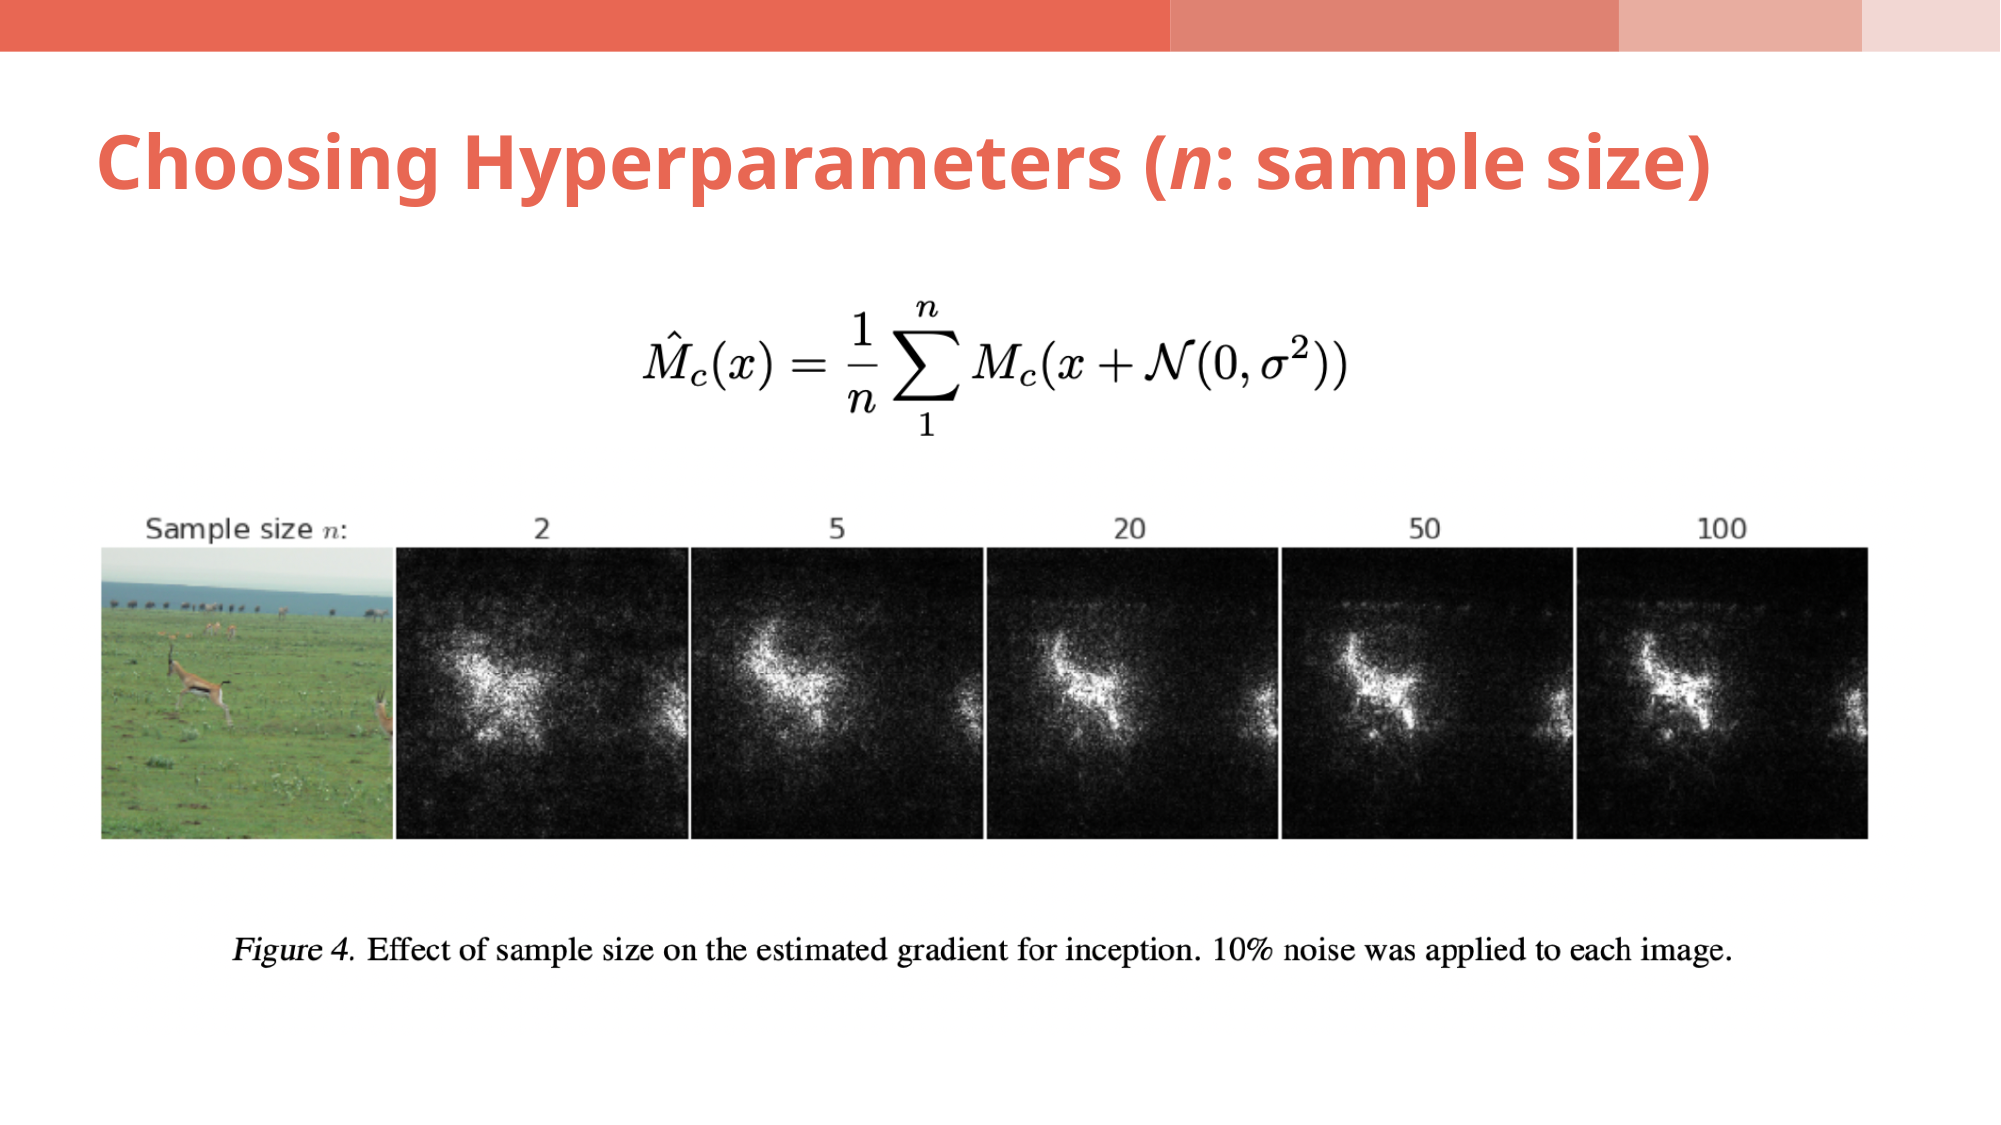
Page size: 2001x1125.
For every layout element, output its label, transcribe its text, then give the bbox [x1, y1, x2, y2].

picture [52, 273, 1931, 1038]
text_box Choosing Hyperparameters (n: sample size) [80, 107, 1903, 219]
text_box [1170, 0, 1618, 52]
text_box [1618, 0, 1862, 52]
text_box [0, 0, 1170, 52]
text_box [1862, 0, 2000, 52]
